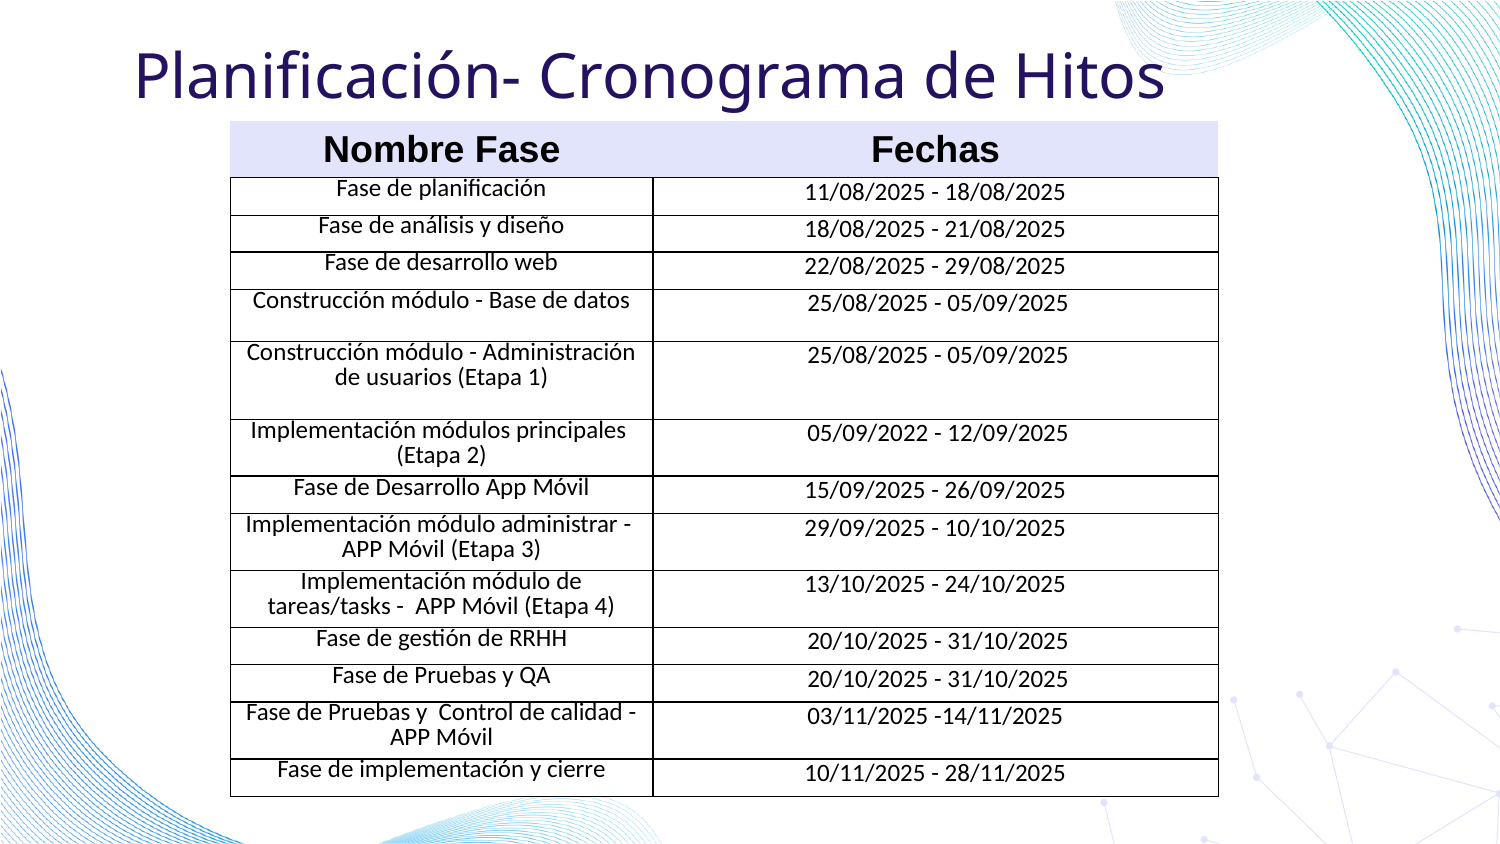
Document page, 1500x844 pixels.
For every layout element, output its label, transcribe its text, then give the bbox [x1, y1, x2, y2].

table_cell 20/10/2025 - 31/10/2025 [654, 628, 1218, 664]
table_cell Fase de desarrollo web [231, 253, 652, 289]
table_cell 03/11/2025 -14/11/2025 [654, 703, 1218, 758]
table_cell 20/10/2025 - 31/10/2025 [654, 665, 1218, 701]
table_cell 05/09/2022 - 12/09/2025 [654, 420, 1218, 475]
table_header Fechas [653, 121, 1218, 177]
table_cell Implementación módulo de tareas/tasks - APP Móvil (Etapa 4) [231, 571, 652, 627]
table_cell Construcción módulo - Administración de usuarios (Etapa 1) [231, 342, 652, 419]
table_cell Implementación módulo administrar - APP Móvil (Etapa 3) [231, 514, 652, 570]
table_cell 15/09/2025 - 26/09/2025 [654, 477, 1218, 513]
title Planificación- Cronograma de Hitos [118, 21, 1382, 116]
table_cell 29/09/2025 - 10/10/2025 [654, 514, 1218, 570]
table_cell Fase de Pruebas y QA [231, 665, 652, 701]
table_cell Fase de planificación [231, 178, 652, 215]
table_cell 13/10/2025 - 24/10/2025 [654, 571, 1218, 627]
table_cell 18/08/2025 - 21/08/2025 [654, 216, 1218, 251]
table_cell 25/08/2025 - 05/09/2025 [654, 290, 1218, 341]
picture [0, 336, 693, 844]
table_cell Fase de análisis y diseño [231, 216, 652, 251]
table_cell 25/08/2025 - 05/09/2025 [654, 342, 1218, 419]
table_cell 10/11/2025 - 28/11/2025 [654, 760, 1218, 796]
table_cell Construcción módulo - Base de datos [231, 290, 652, 341]
picture [1109, 0, 1500, 532]
table_cell Fase de implementación y cierre [231, 760, 652, 796]
table_cell 11/08/2025 - 18/08/2025 [654, 178, 1218, 215]
table_cell Fase de Desarrollo App Móvil [231, 477, 652, 513]
table_cell Fase de Pruebas y Control de calidad - APP Móvil [231, 703, 652, 758]
table_cell 22/08/2025 - 29/08/2025 [654, 253, 1218, 289]
table_cell Fase de gestión de RRHH [231, 628, 652, 664]
table_header Nombre Fase [230, 121, 653, 177]
table_cell Implementación módulos principales (Etapa 2) [231, 420, 652, 475]
